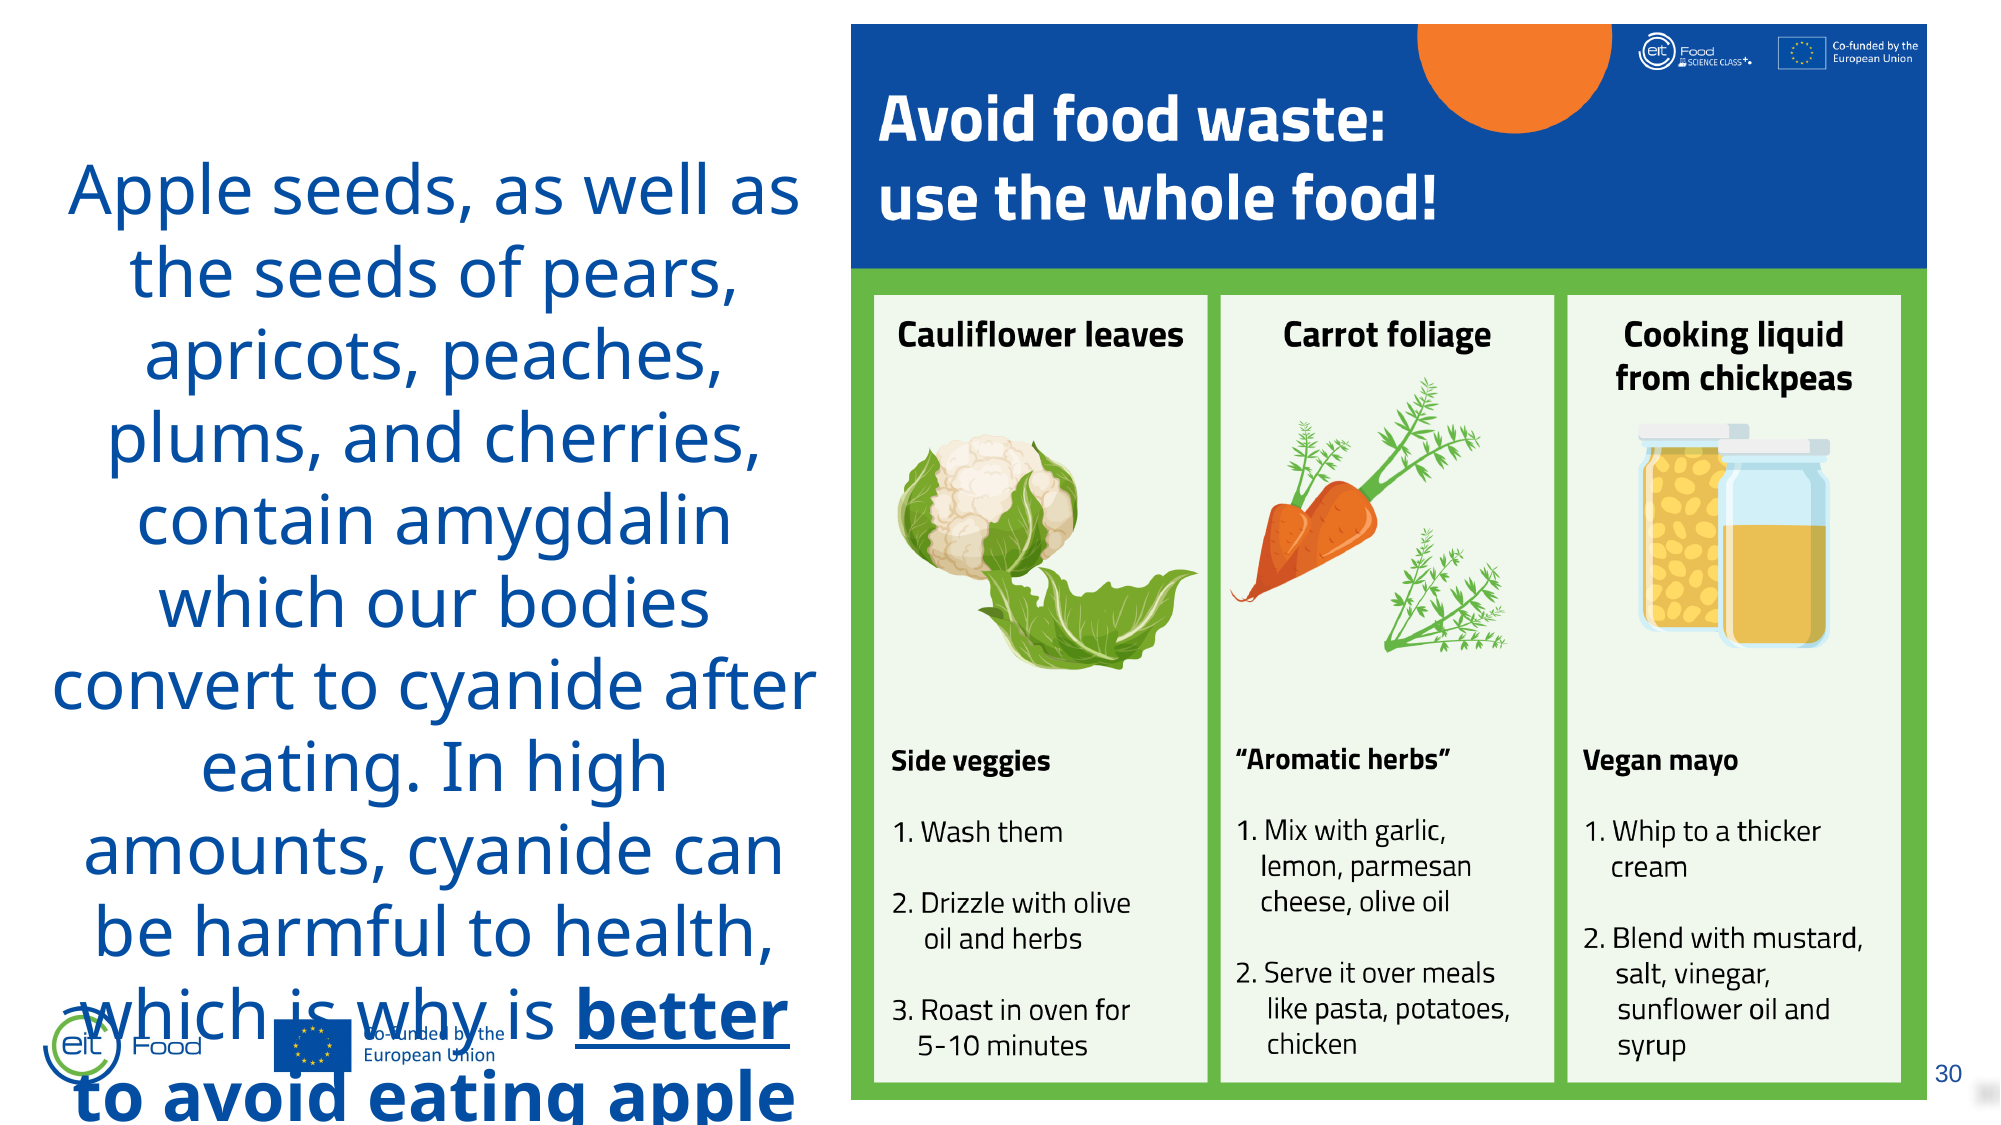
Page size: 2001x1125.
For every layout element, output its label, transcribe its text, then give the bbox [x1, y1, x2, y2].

list Apple seeds, as well as the seeds of pears, apricots, peaches, plums, and cherries, contain amygdalin which our bodies convert to cyanide after eating. In high amounts, cyanide can be harmful to health, which is why is better to avoid eating apple seeds. [25, 138, 845, 723]
picture [851, 24, 1927, 1101]
slide_number ‹#› [1930, 1042, 1978, 1103]
picture [43, 1006, 504, 1085]
